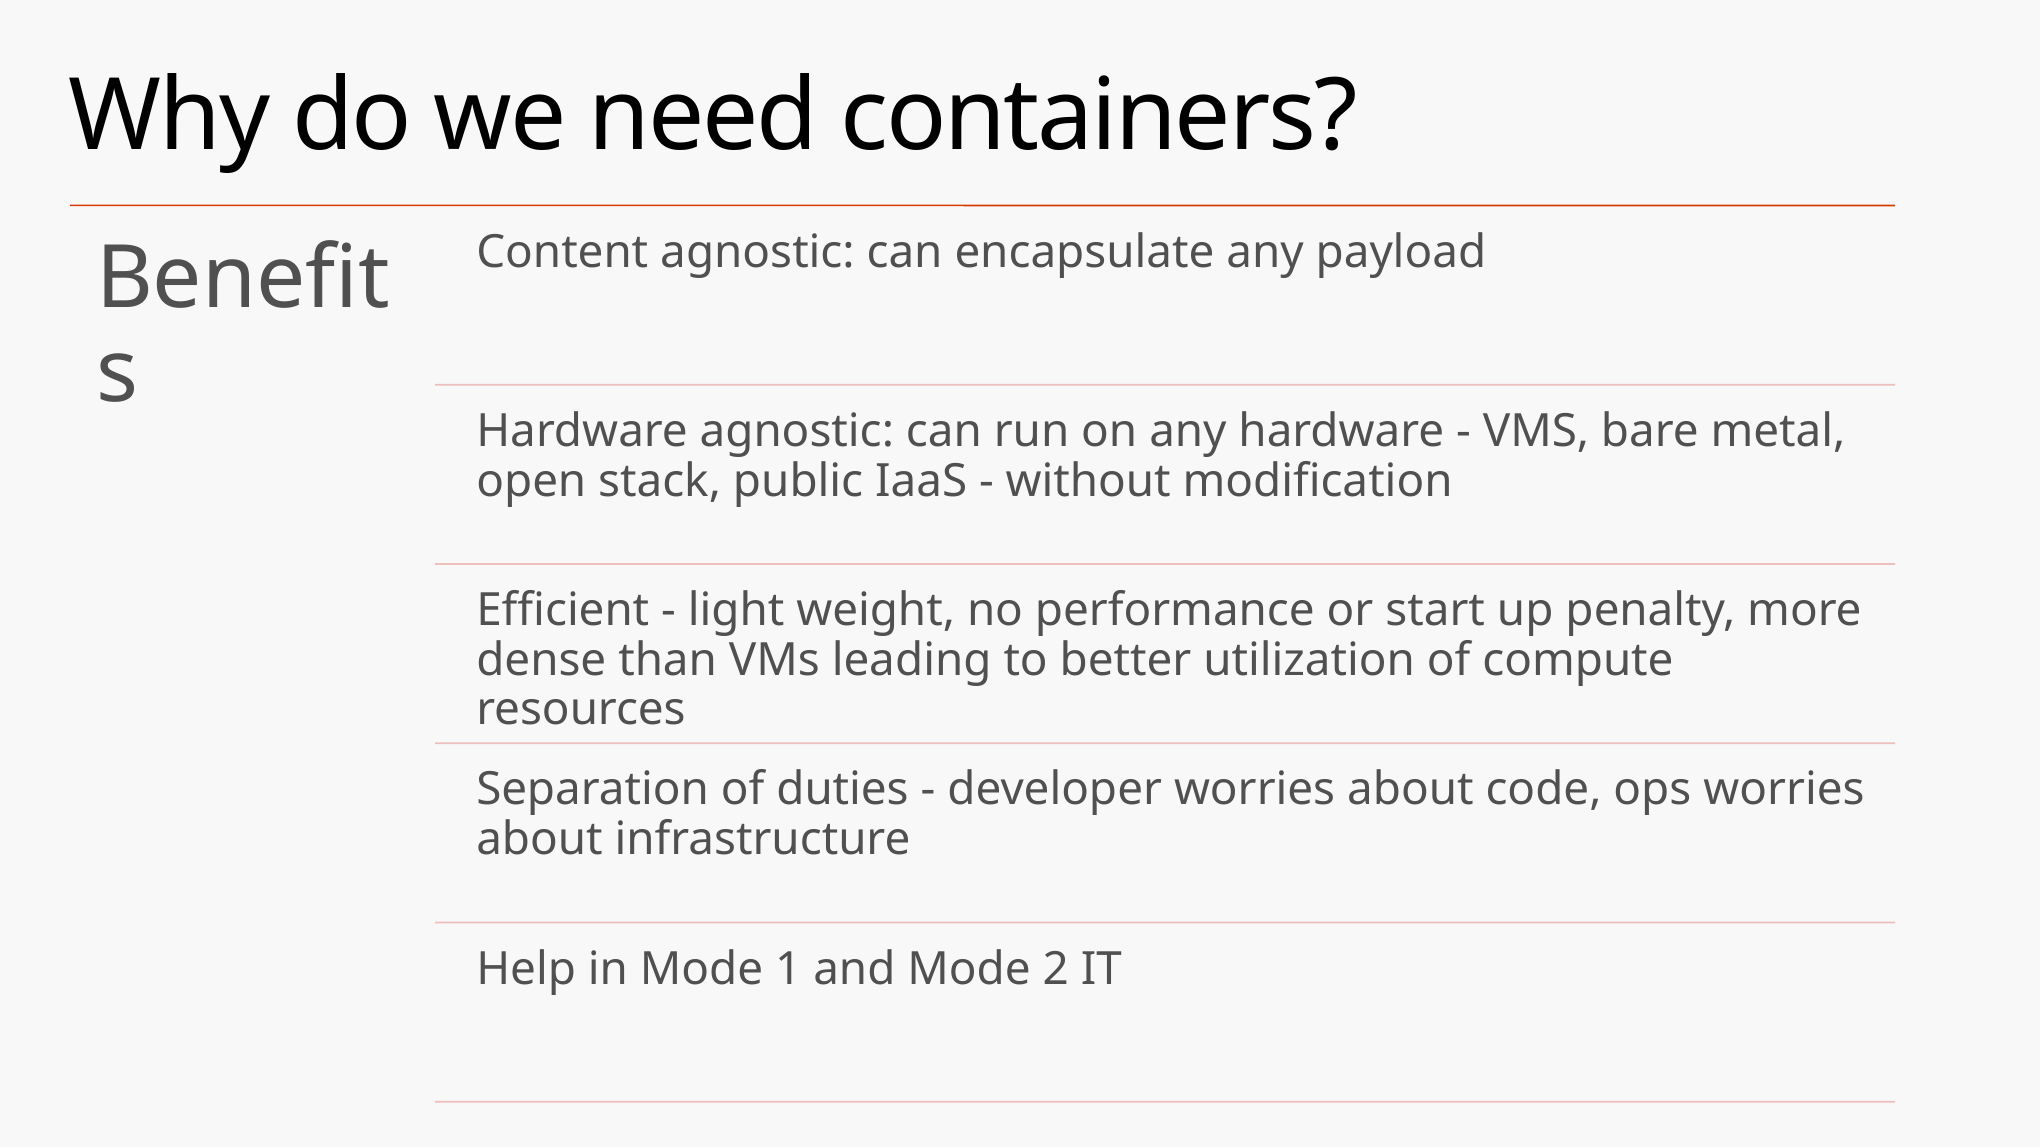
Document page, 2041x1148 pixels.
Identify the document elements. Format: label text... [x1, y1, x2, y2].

title Why do we need containers? [45, 48, 1996, 199]
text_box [69, 204, 1896, 1112]
